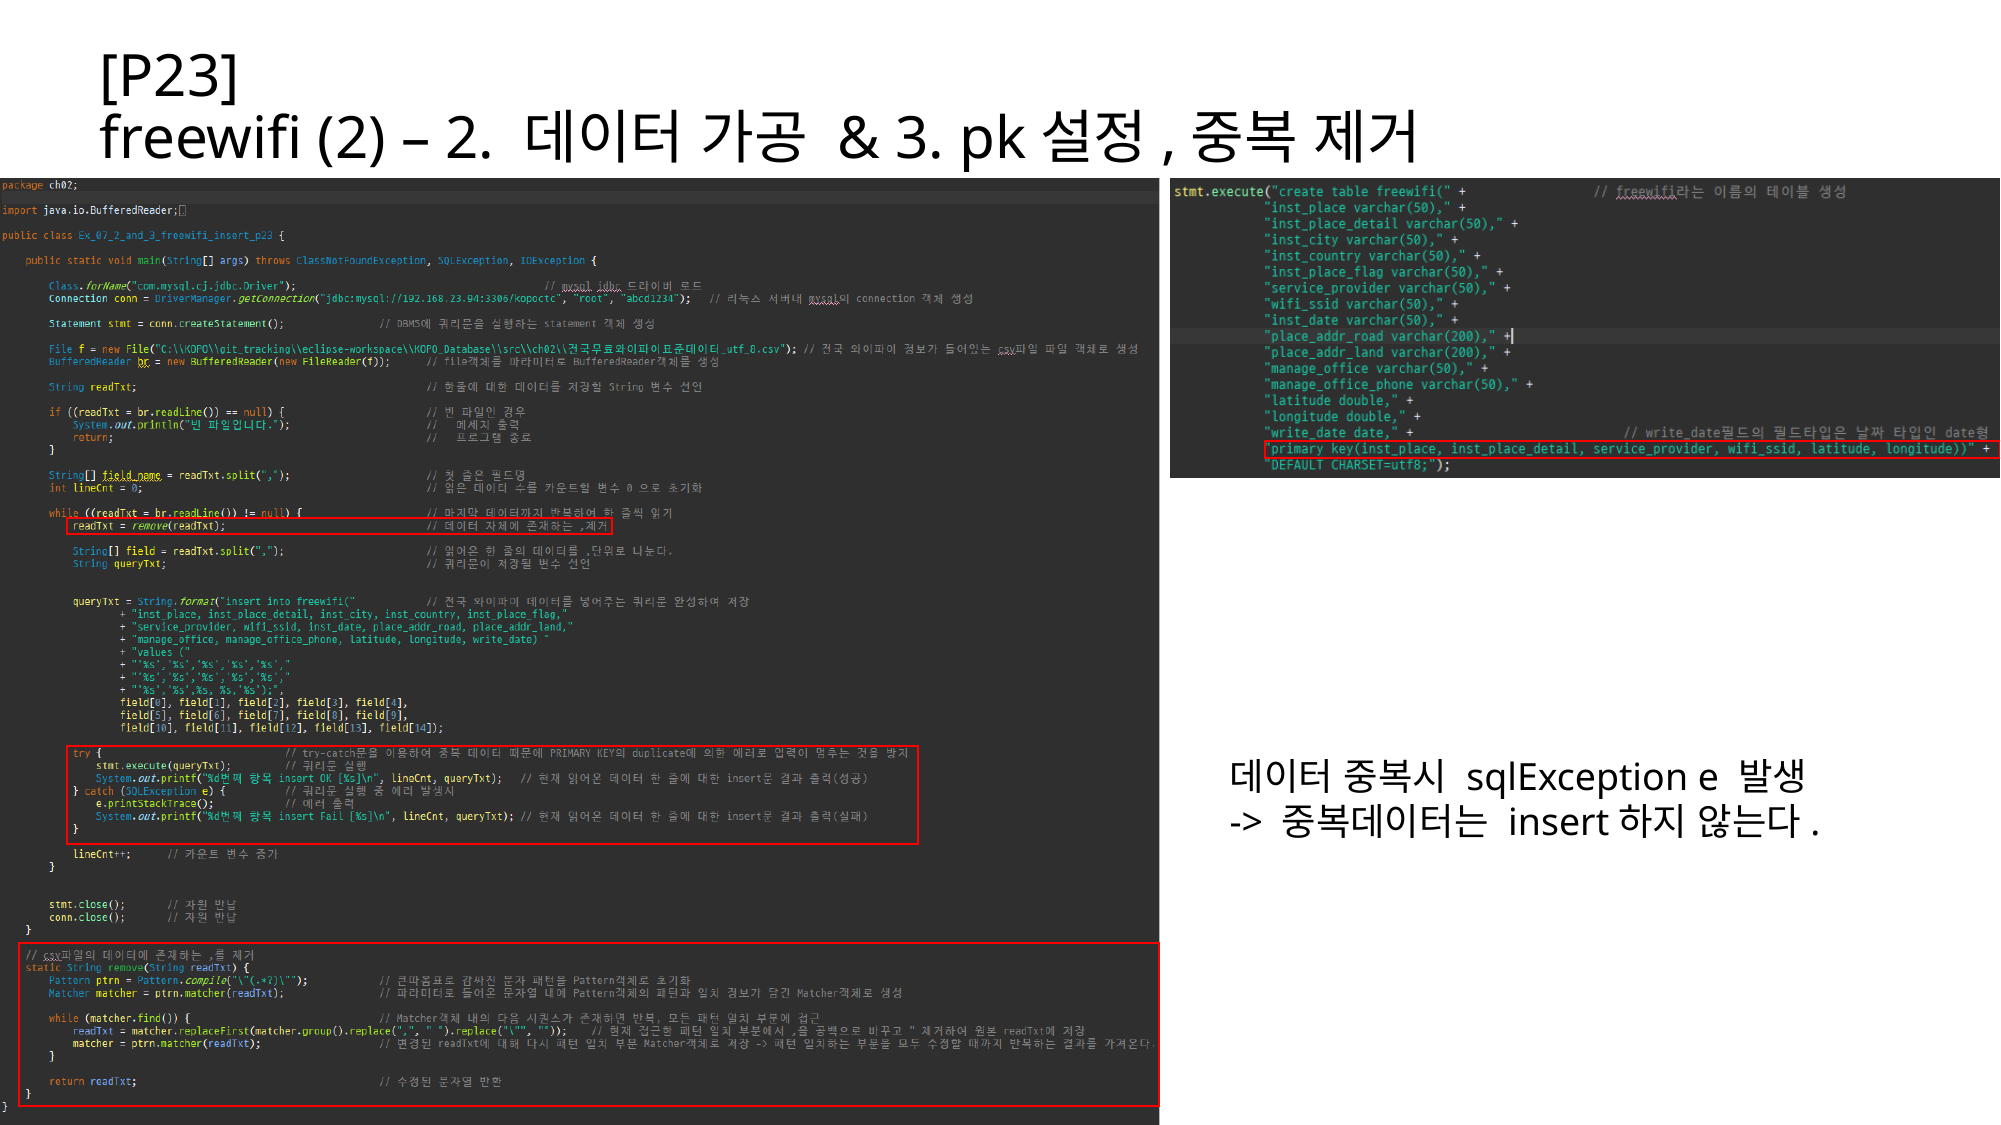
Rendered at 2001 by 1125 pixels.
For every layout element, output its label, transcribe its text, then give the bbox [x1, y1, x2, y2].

text_box 데이터 중복시 sqlException e 발생 -> 중복데이터는 insert하지 않는다. [1214, 745, 1836, 851]
picture [1170, 178, 2000, 478]
picture [0, 178, 1160, 1125]
text_box [P23] freewifi (2) – 2. 데이터 가공 & 3. pk설정,중복 제거 [84, 0, 1810, 218]
